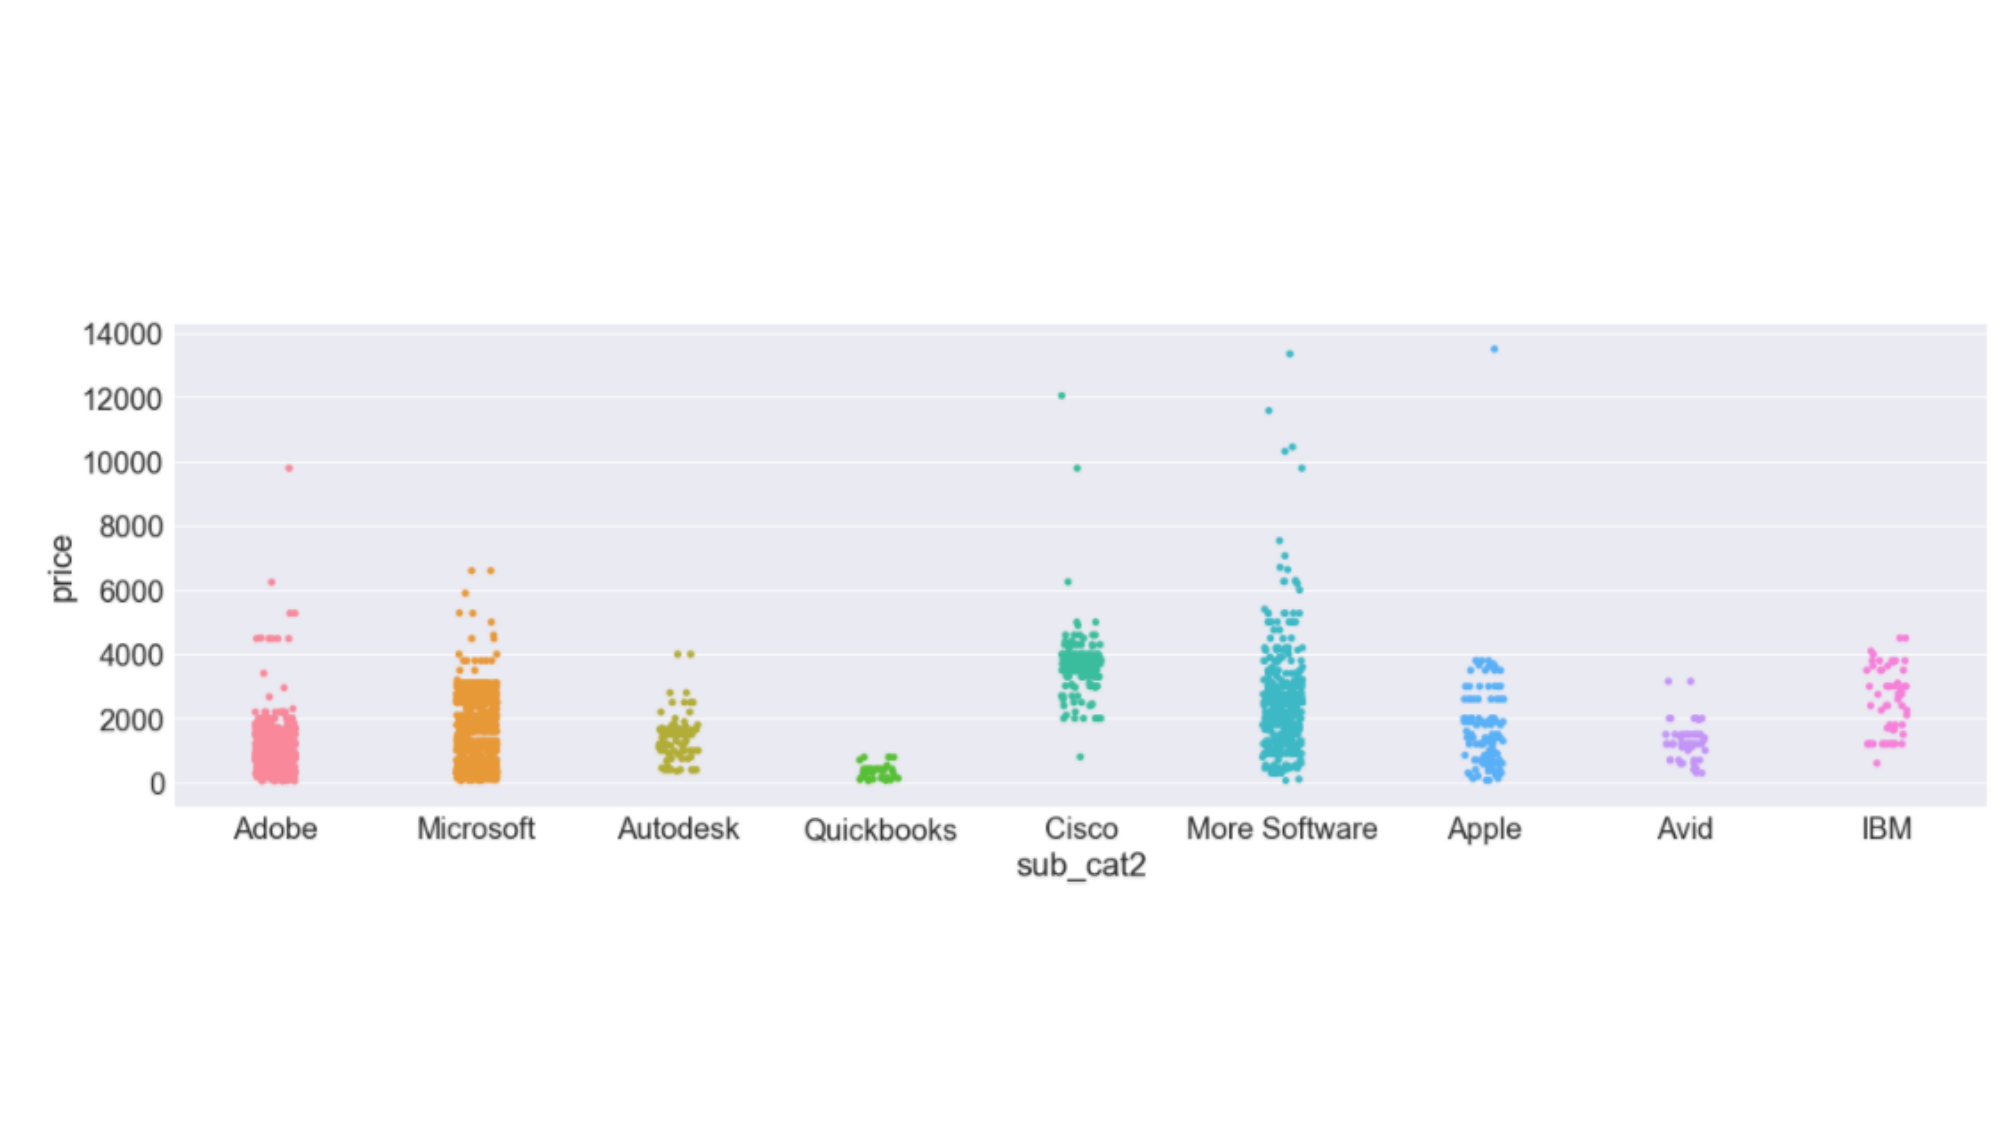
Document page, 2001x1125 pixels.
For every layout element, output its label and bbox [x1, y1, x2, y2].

picture [8, 286, 2000, 915]
